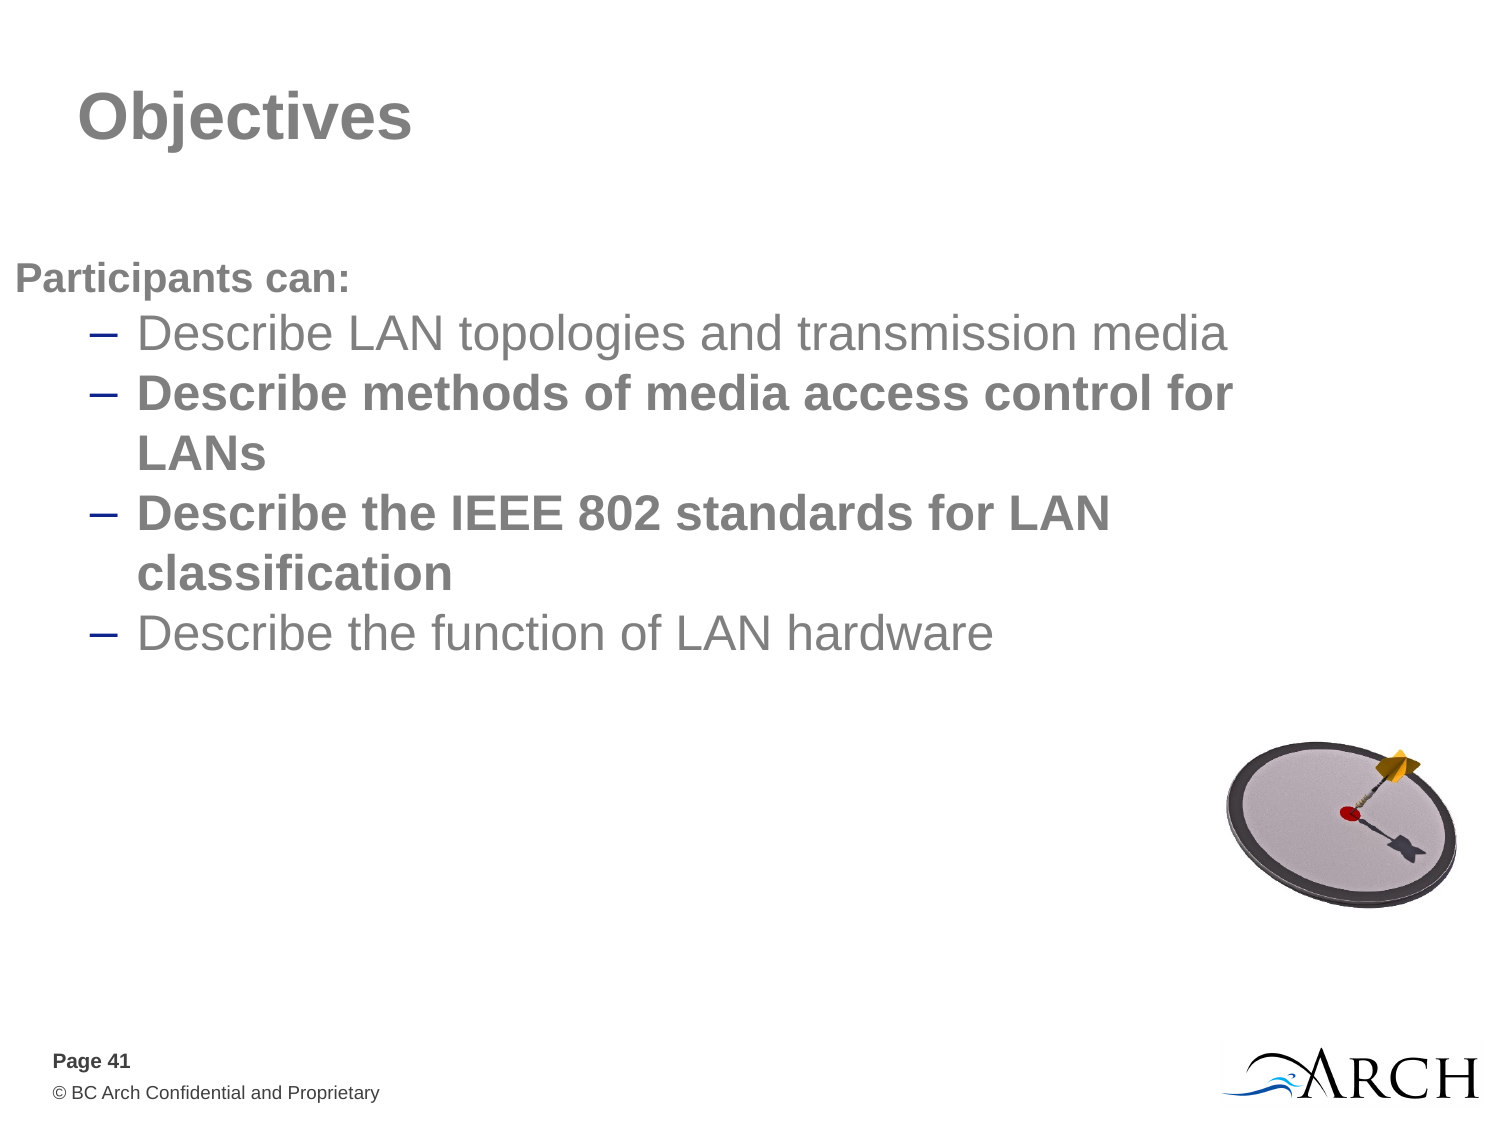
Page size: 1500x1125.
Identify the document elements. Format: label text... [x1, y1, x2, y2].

list Participants can: Describe LAN topologies and transmission media Describe methods of media access control for LANs Describe the IEEE 802 standards for LAN classification Describe the function of LAN hardware [0, 243, 1294, 941]
picture [1179, 699, 1500, 941]
title Objectives [62, 62, 1413, 163]
picture [1220, 1039, 1485, 1108]
